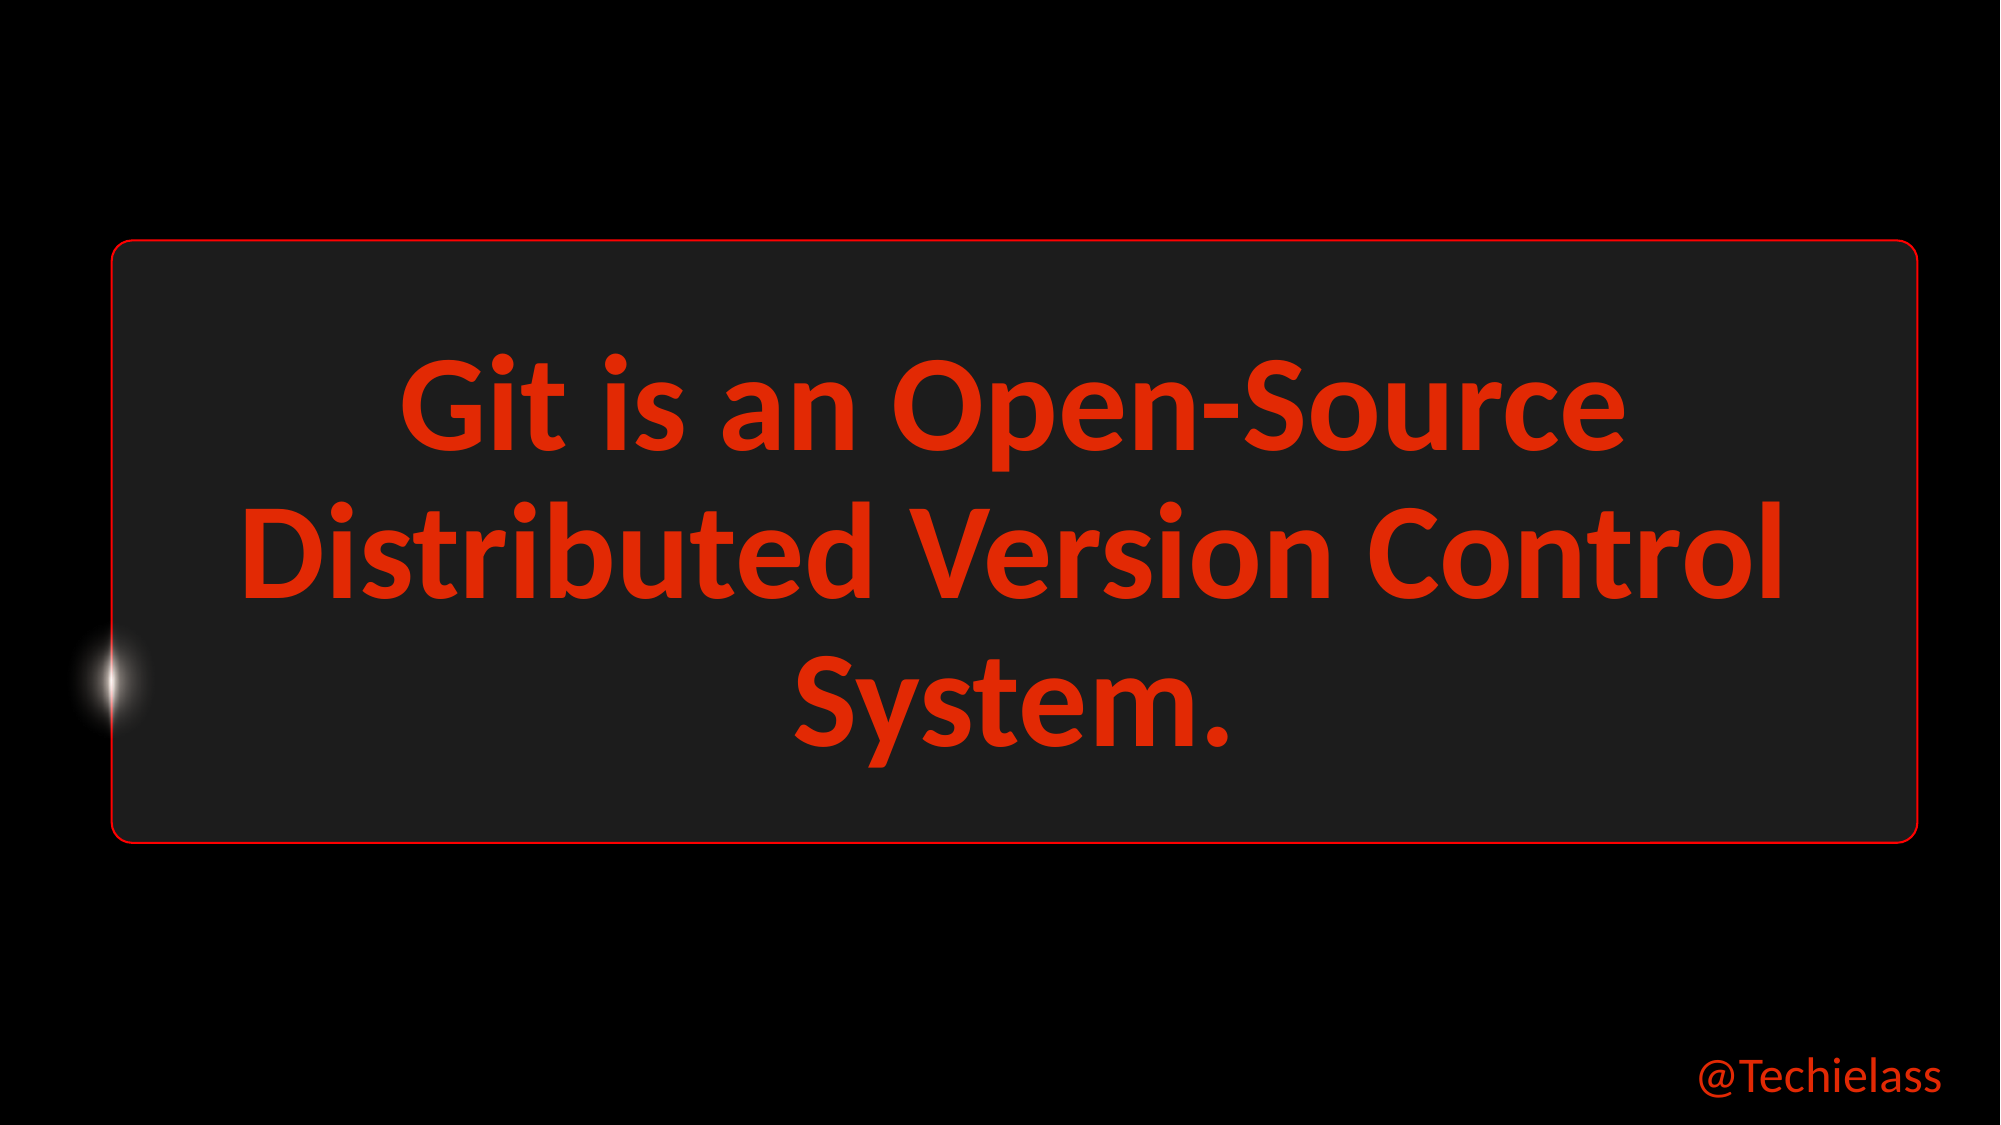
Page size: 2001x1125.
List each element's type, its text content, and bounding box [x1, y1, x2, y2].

text_box [111, 239, 1918, 844]
text_box Git is an Open-Source Distributed Version Control System. [211, 278, 1818, 784]
picture [0, 629, 242, 756]
